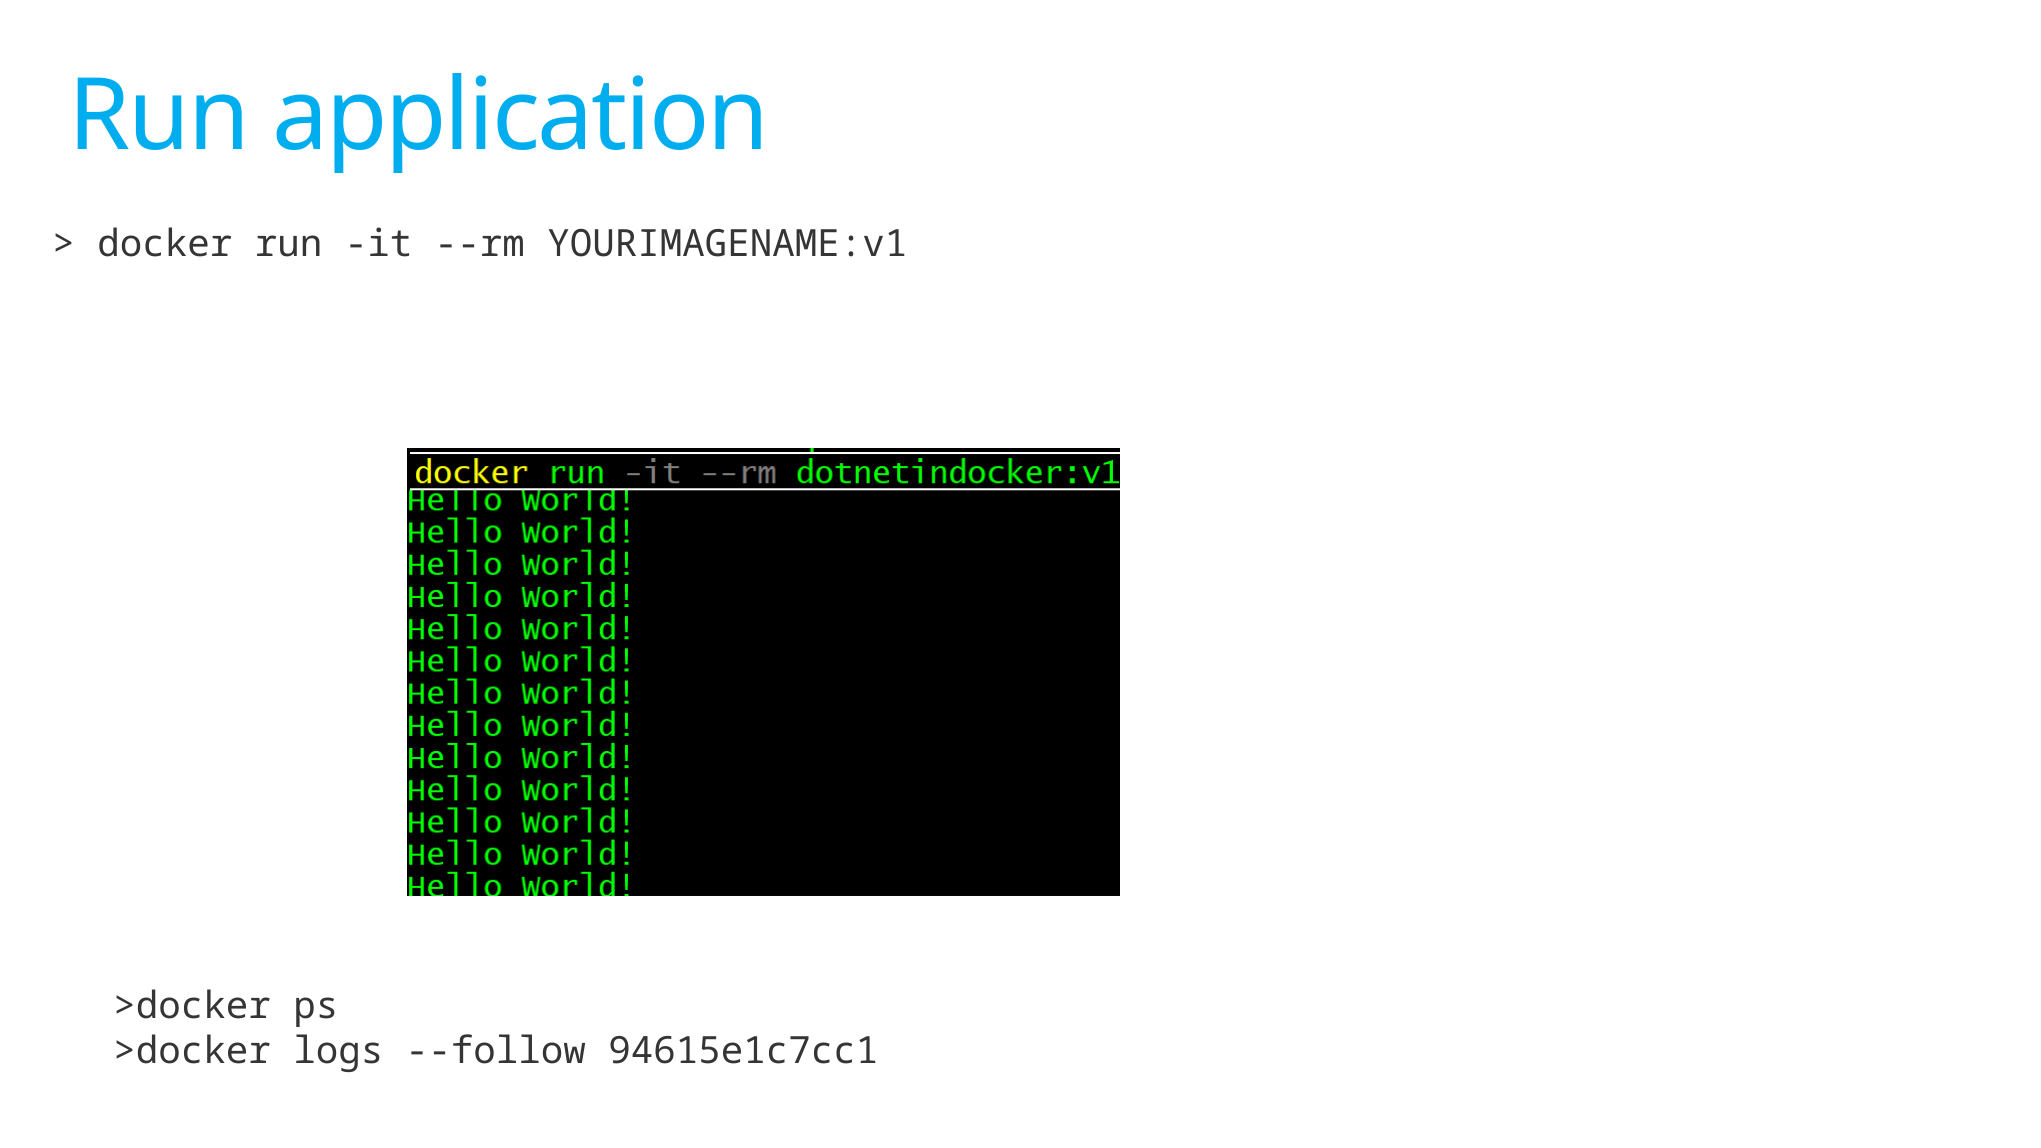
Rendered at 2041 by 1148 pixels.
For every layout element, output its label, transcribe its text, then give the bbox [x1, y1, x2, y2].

text_box >docker ps >docker logs --follow 94615e1c7cc1 [98, 973, 1119, 1079]
text_box > docker run -it --rm YOURIMAGENAME:v1 [37, 211, 923, 271]
title Run application [45, 48, 1996, 199]
picture [407, 448, 1121, 899]
